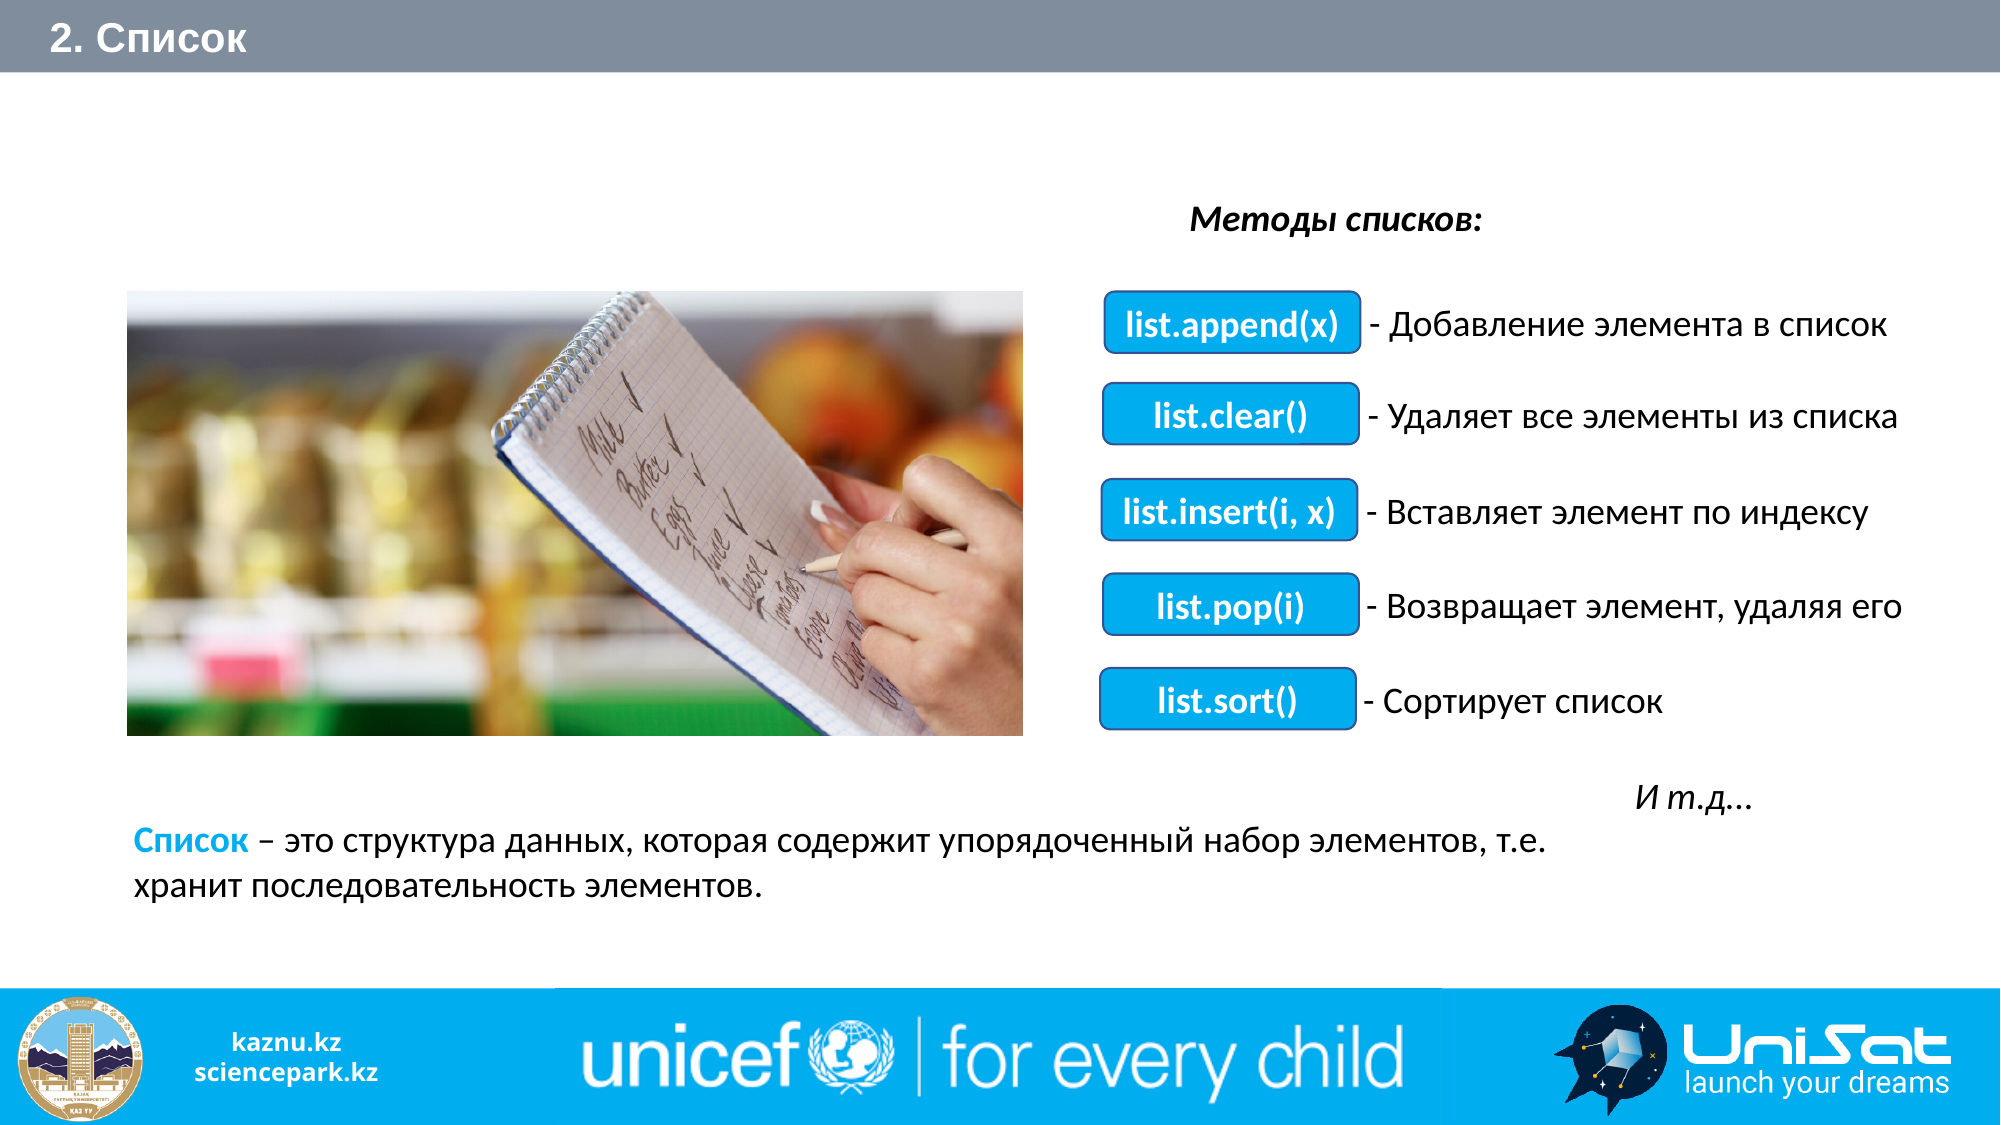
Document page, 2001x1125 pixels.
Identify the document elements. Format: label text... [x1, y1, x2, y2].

text_box 2. Список [0, 0, 2000, 73]
picture [127, 291, 1023, 739]
text_box list.append(x) [1103, 290, 1357, 354]
text_box Методы списков: [1174, 186, 1625, 247]
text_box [0, 988, 2000, 1125]
text_box Список – это структура данных, которая содержит упорядоченный набор элементов, т.е. хранит последовательность элементов. [118, 807, 1597, 958]
text_box - Добавление элемента в список [1354, 291, 1922, 352]
text_box list.pop(i) [1102, 572, 1355, 636]
text_box И т.д... [1619, 764, 2000, 825]
text_box - Возвращает элемент, удаляя его [1351, 573, 1943, 634]
text_box list.sort() [1099, 666, 1351, 731]
text_box list.insert(i, x) [1100, 477, 1353, 542]
text_box - Удаляет все элементы из списка [1352, 383, 1921, 444]
text_box - Сортирует список [1348, 668, 1940, 729]
text_box list.clear() [1102, 381, 1354, 446]
text_box - Вставляет элемент по индексу [1351, 479, 1919, 540]
